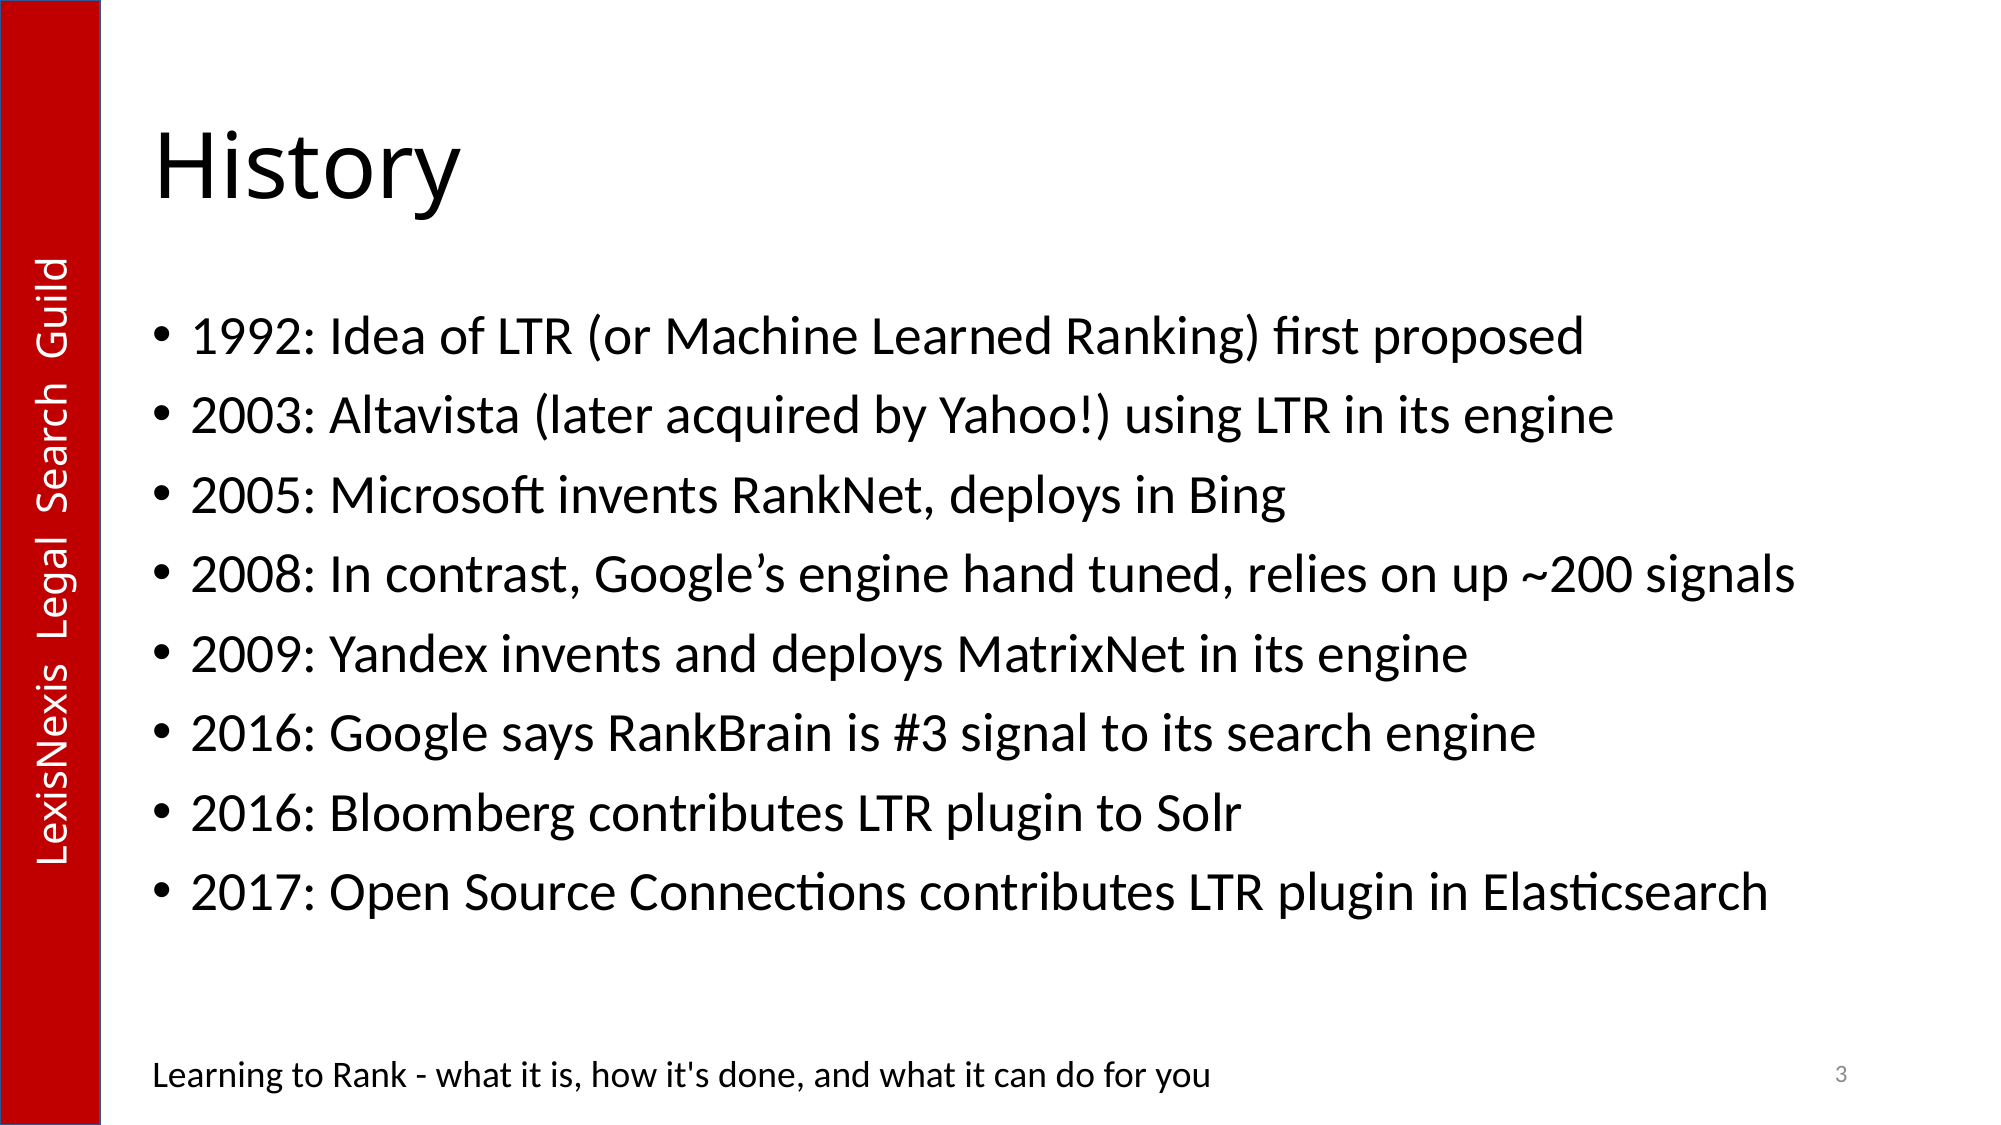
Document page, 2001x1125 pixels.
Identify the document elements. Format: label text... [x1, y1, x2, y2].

title History [137, 59, 1863, 278]
slide_number 3 [1412, 1042, 1863, 1103]
footer Learning to Rank - what it is, how it's done, and what it can do for you [137, 1042, 1245, 1103]
list 1992: Idea of LTR (or Machine Learned Ranking) first proposed 2003: Altavista (later acquired by Yahoo!) using LTR in its engine 2005: Microsoft invents RankNet, deploys in Bing 2008: In contrast, Google’s engine hand tuned, relies on up ~200 signals 2009: Yandex invents and deploys MatrixNet in its engine 2016: Google says RankBrain is #3 signal to its search engine 2016: Bloomberg contributes LTR plugin to Solr 2017: Open Source Connections contributes LTR plugin in Elasticsearch [137, 299, 1863, 1014]
